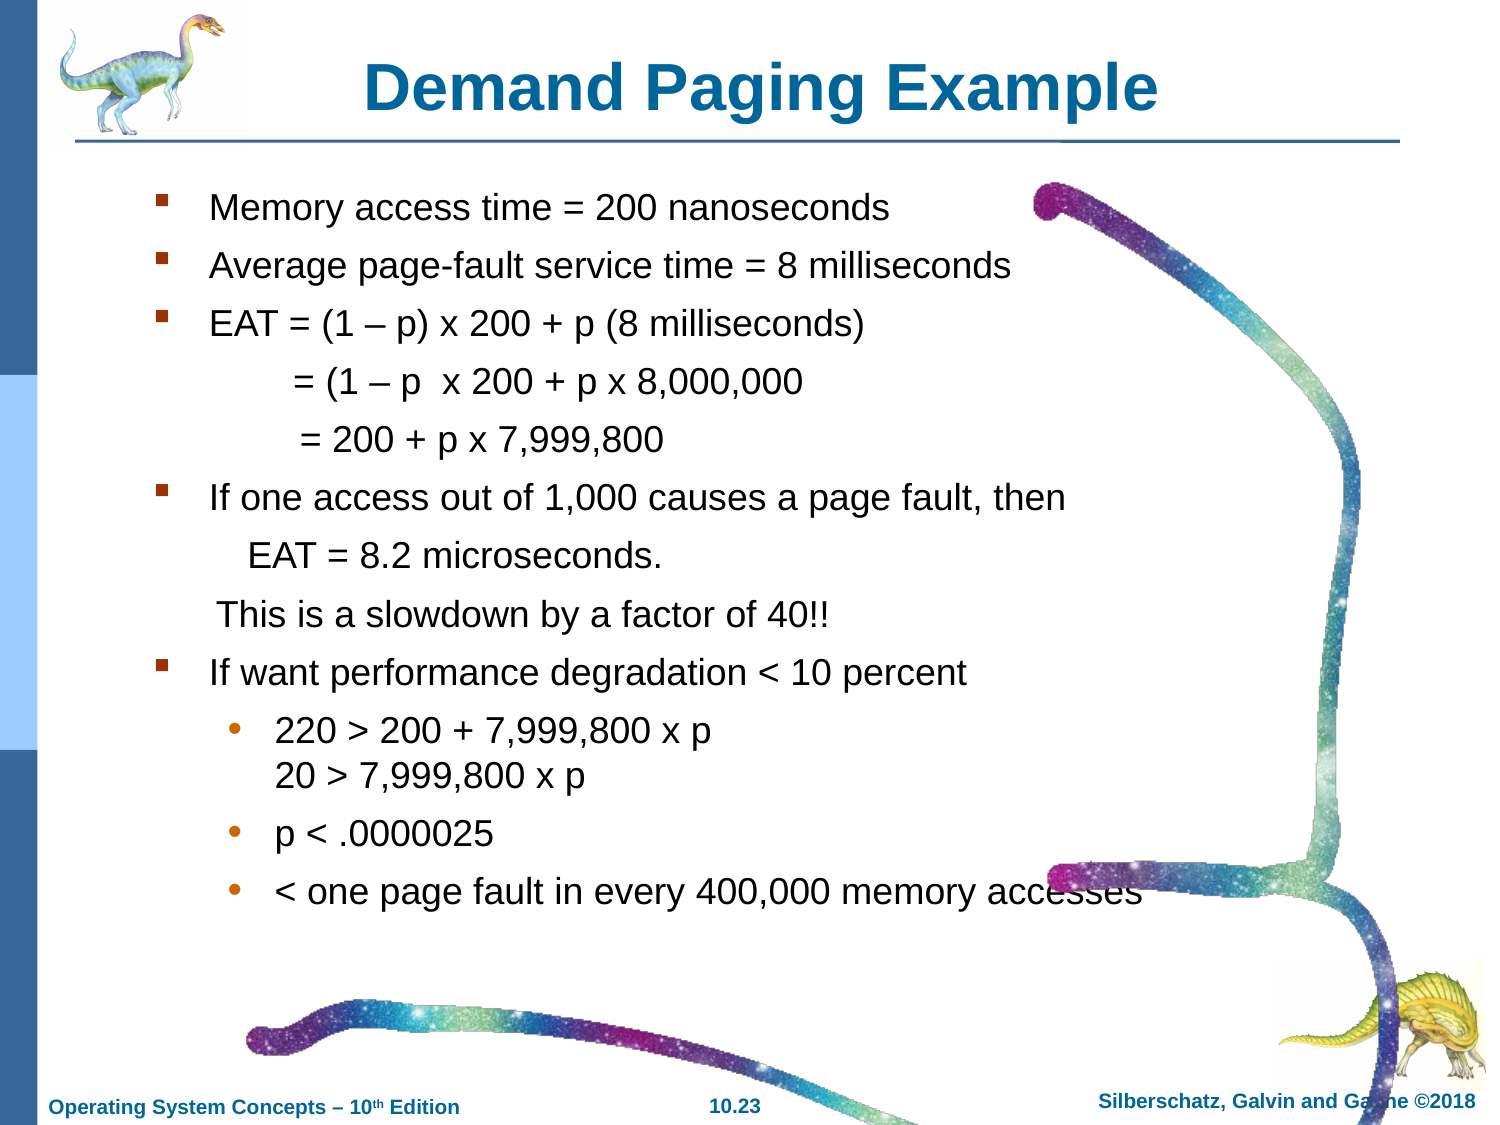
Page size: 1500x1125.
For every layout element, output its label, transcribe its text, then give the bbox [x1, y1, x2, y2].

picture [46, 0, 243, 149]
list Memory access time = 200 nanoseconds Average page-fault service time = 8 milliseconds EAT = (1 – p) x 200 + p (8 milliseconds) = (1 – p x 200 + p x 8,000,000 = 200 + p x 7,999,800 If one access out of 1,000 causes a page fault, then EAT = 8.2 microseconds. This is a slowdown by a factor of 40!! If want performance degradation < 10 percent 220 > 200 + 7,999,800 x p 20 > 7,999,800 x p p < .0000025 < one page fault in every 400,000 memory accesses [137, 175, 236, 971]
picture [236, 172, 1486, 1125]
title Demand Paging Example [125, 36, 1398, 132]
